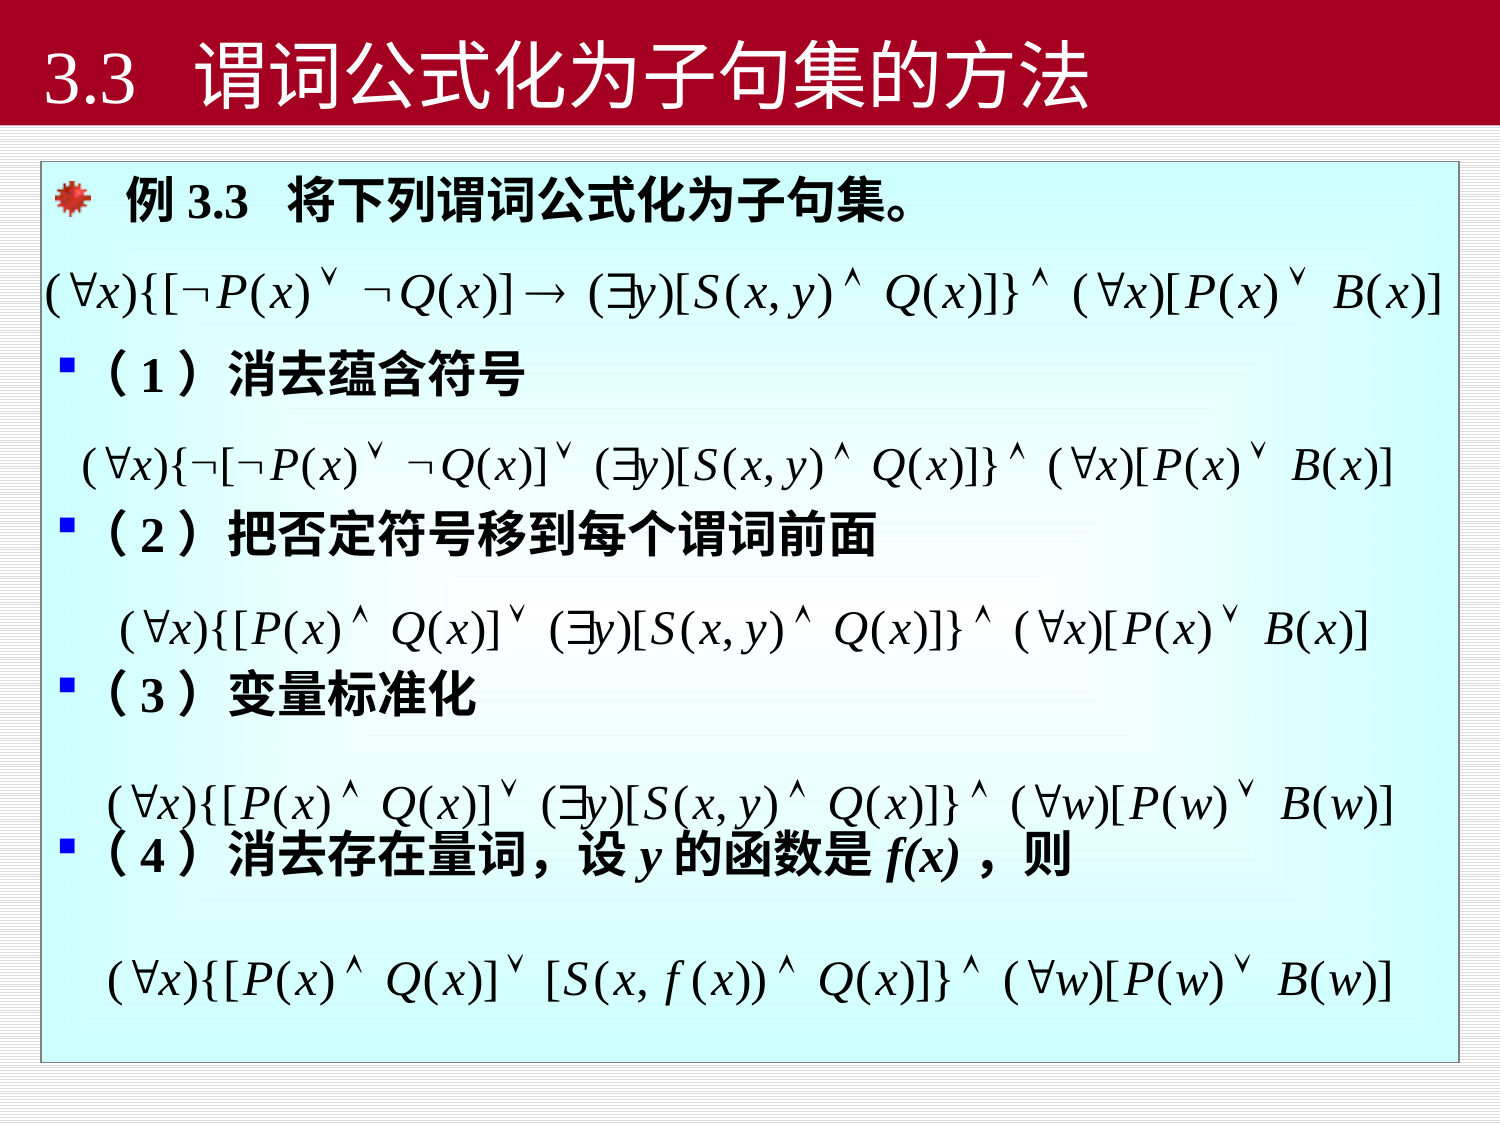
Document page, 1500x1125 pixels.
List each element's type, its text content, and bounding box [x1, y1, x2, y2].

slide_number [1109, 1052, 1461, 1125]
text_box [112, 599, 1376, 665]
text_box 例3.3 将下列谓词公式化为子句集。 （1）消去蕴含符号 （2）把否定符号移到每个谓词前面 （3）变量标准化 （4）消去存在量词，设y的函数是f(x)，则 [41, 161, 1459, 1063]
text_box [37, 262, 1451, 330]
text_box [99, 774, 1401, 841]
text_box 3.3 谓词公式化为子句集的方法 [0, 0, 1500, 126]
picture [55, 181, 91, 217]
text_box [74, 437, 1401, 501]
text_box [99, 949, 1401, 1017]
